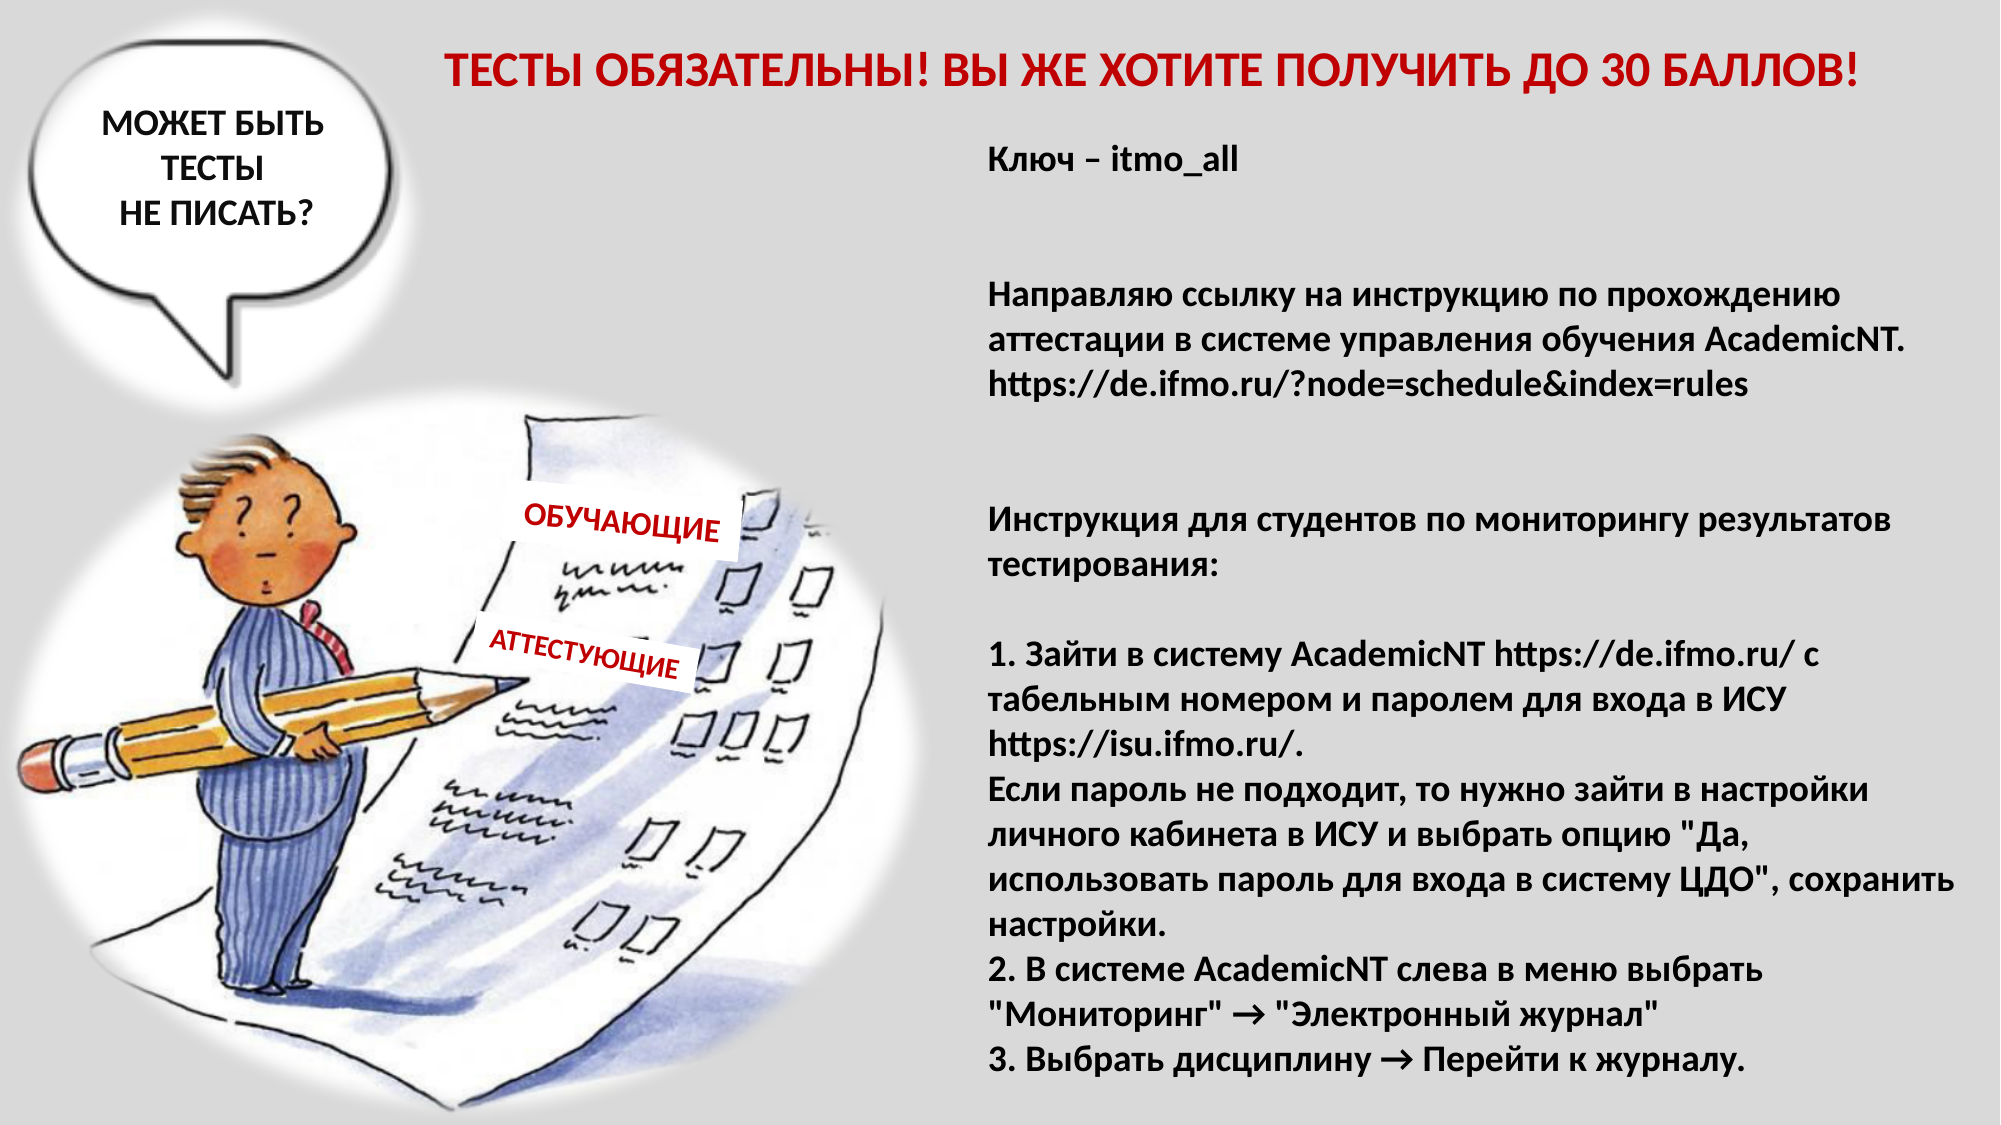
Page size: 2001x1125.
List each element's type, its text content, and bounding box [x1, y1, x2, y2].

text_box ТЕСТЫ ОБЯЗАТЕЛЬНЫ! ВЫ ЖЕ ХОТИТЕ ПОЛУЧИТЬ ДО 30 БАЛЛОВ! [431, 29, 1974, 104]
text_box Ключ – itmo_all Направляю ссылку на инструкцию по прохождению аттестации в системе управления обучения AcademicNT. https://de.ifmo.ru/?node=schedule&index=rules Инструкция для студентов по мониторингу результатов тестирования: 1. Зайти в систему AcademicNT https://de.ifmo.ru/ с табельным номером и паролем для входа в ИСУ https://isu.ifmo.ru/. Если пароль не подходит, то нужно зайти в настройки личного кабинета в ИСУ и выбрать опцию "Да, использовать пароль для входа в систему ЦДО", сохранить настройки. 2. В системе AcademicNT слева в меню выбрать "Мониторинг" → "Электронный журнал" 3. Выбрать дисциплину → Перейти к журналу. [973, 126, 1974, 1086]
picture [0, 0, 935, 1125]
